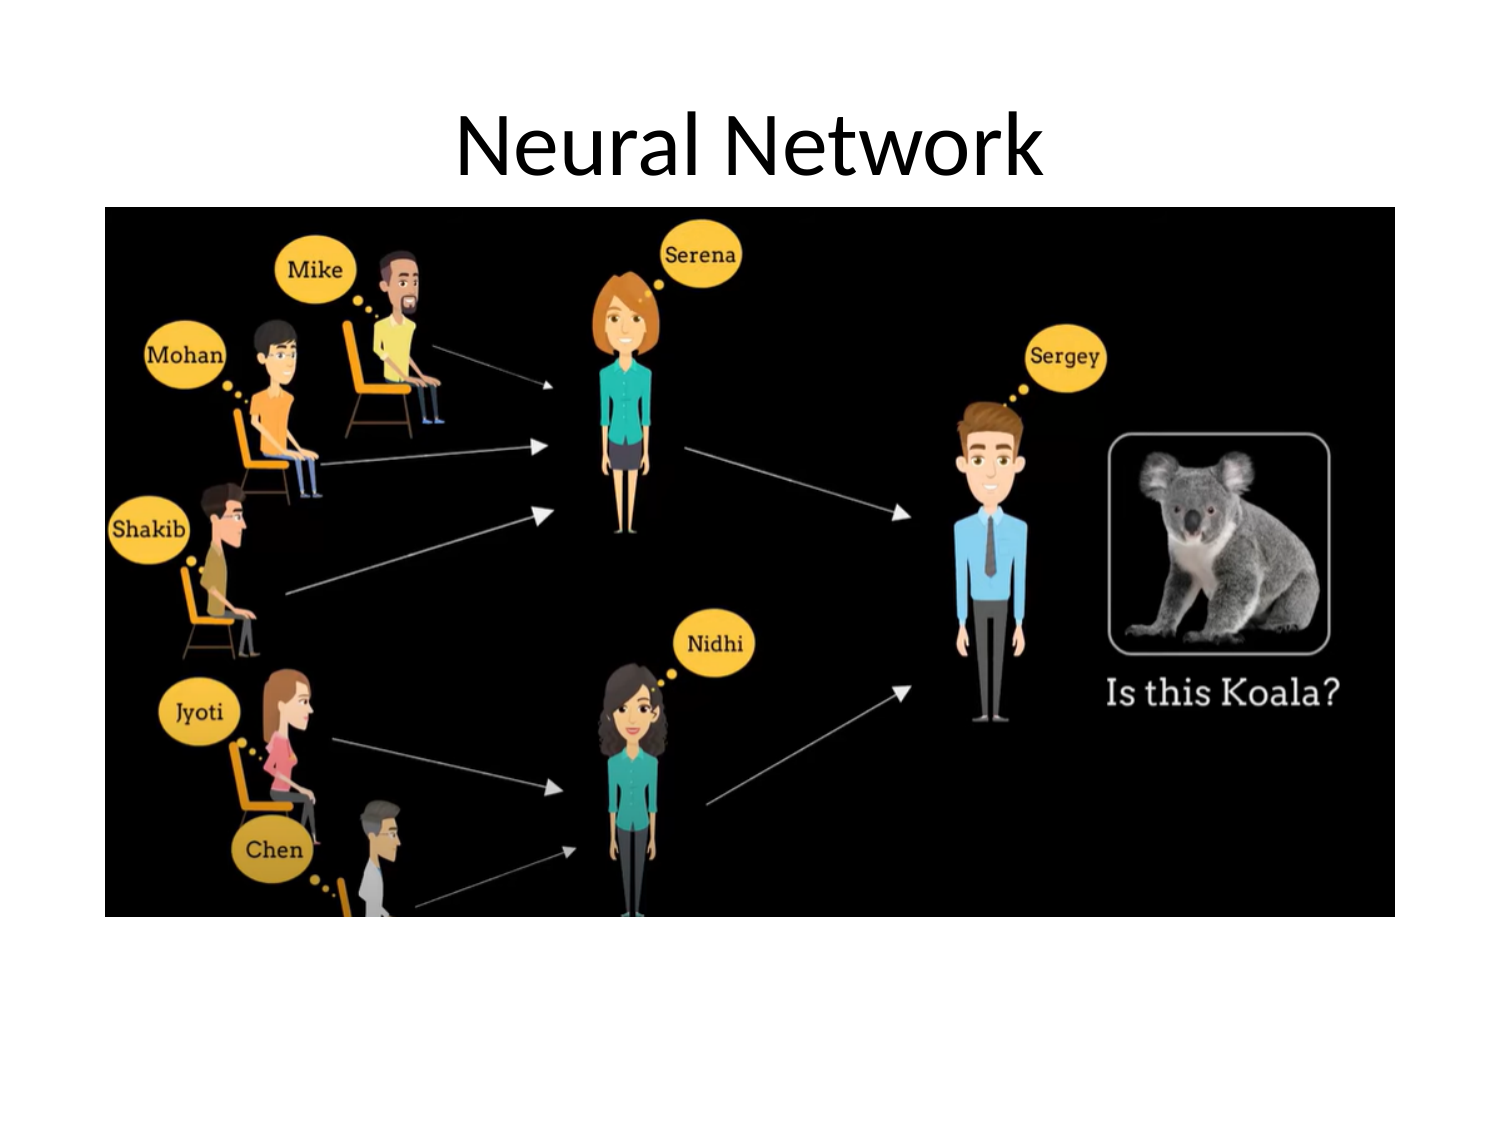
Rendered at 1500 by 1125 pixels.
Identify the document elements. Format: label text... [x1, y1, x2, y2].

picture [105, 207, 1395, 918]
title Neural Network [75, 45, 1425, 233]
